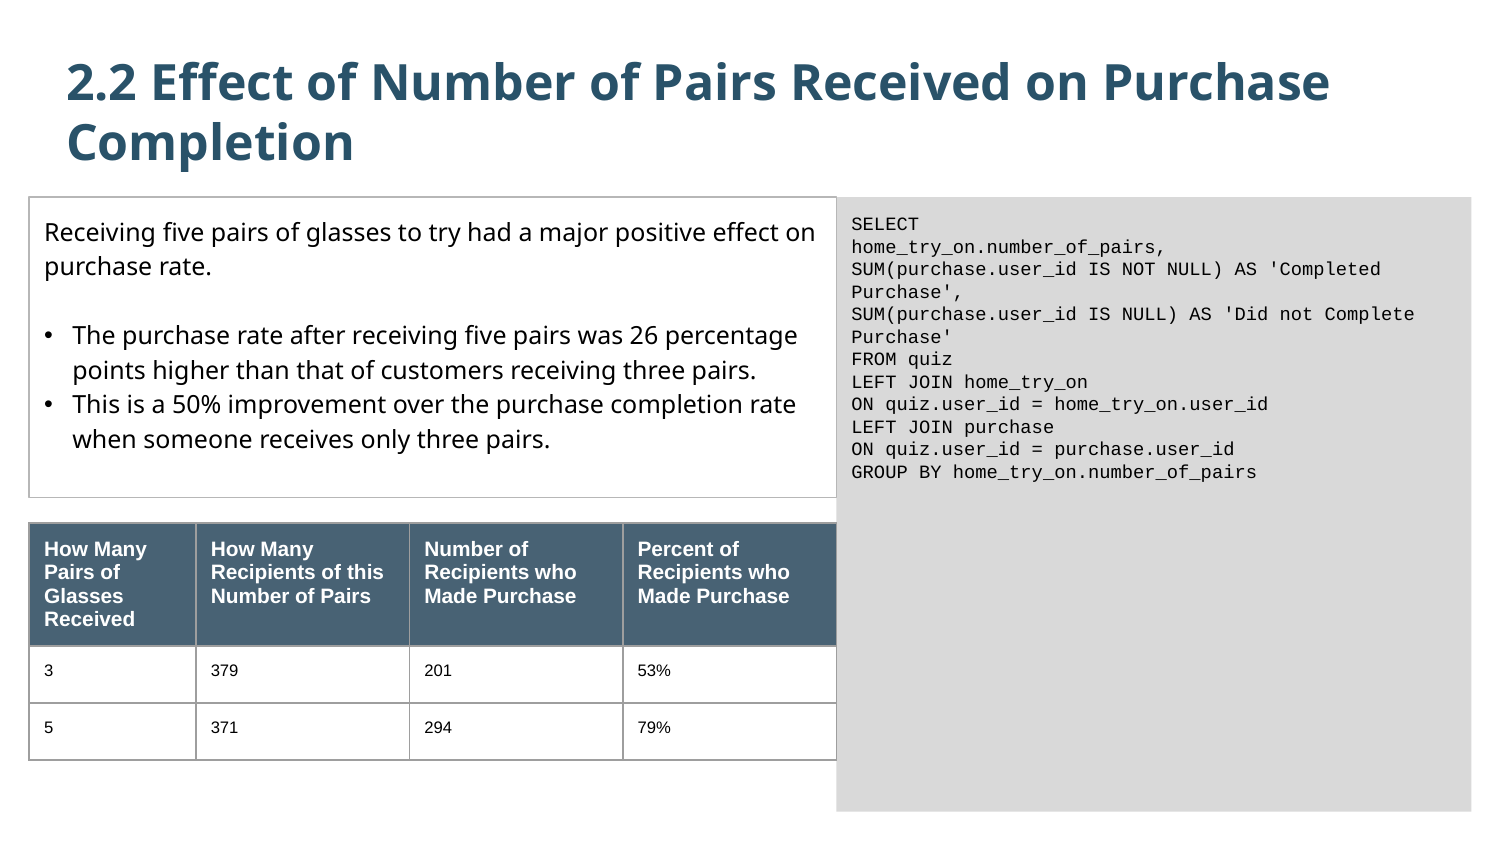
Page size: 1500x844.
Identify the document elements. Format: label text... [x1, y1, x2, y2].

table_header Number of Recipients who Made Purchase [410, 524, 622, 645]
table_header Percent of Recipients who Made Purchase [624, 524, 836, 645]
table_cell 53% [624, 647, 836, 702]
text_box Receiving five pairs of glasses to try had a major positive effect on purchase rate. The purchase rate after receiving five pairs was 26 percentage points higher than that of customers receiving three pairs. This is a 50% improvement over the purchase completion rate when someone receives only three pairs. [29, 197, 837, 498]
text_box SELECT home_try_on.number_of_pairs, SUM(purchase.user_id IS NOT NULL) AS 'Completed Purchase', SUM(purchase.user_id IS NULL) AS 'Did not Complete Purchase' FROM quiz LEFT JOIN home_try_on ON quiz.user_id = home_try_on.user_id LEFT JOIN purchase ON quiz.user_id = purchase.user_id GROUP BY home_try_on.number_of_pairs [836, 197, 1472, 812]
table_cell 294 [410, 704, 622, 759]
table_cell 5 [30, 704, 195, 759]
table_cell 201 [410, 647, 622, 702]
table_header How Many Recipients of this Number of Pairs [197, 524, 409, 645]
table_cell 379 [197, 647, 409, 702]
text_box 2.2 Effect of Number of Pairs Received on Purchase Completion [51, 48, 1449, 186]
table_header How Many Pairs of Glasses Received [30, 524, 195, 645]
table_cell 371 [197, 704, 409, 759]
table_cell 79% [624, 704, 836, 759]
table_cell 3 [30, 647, 195, 702]
